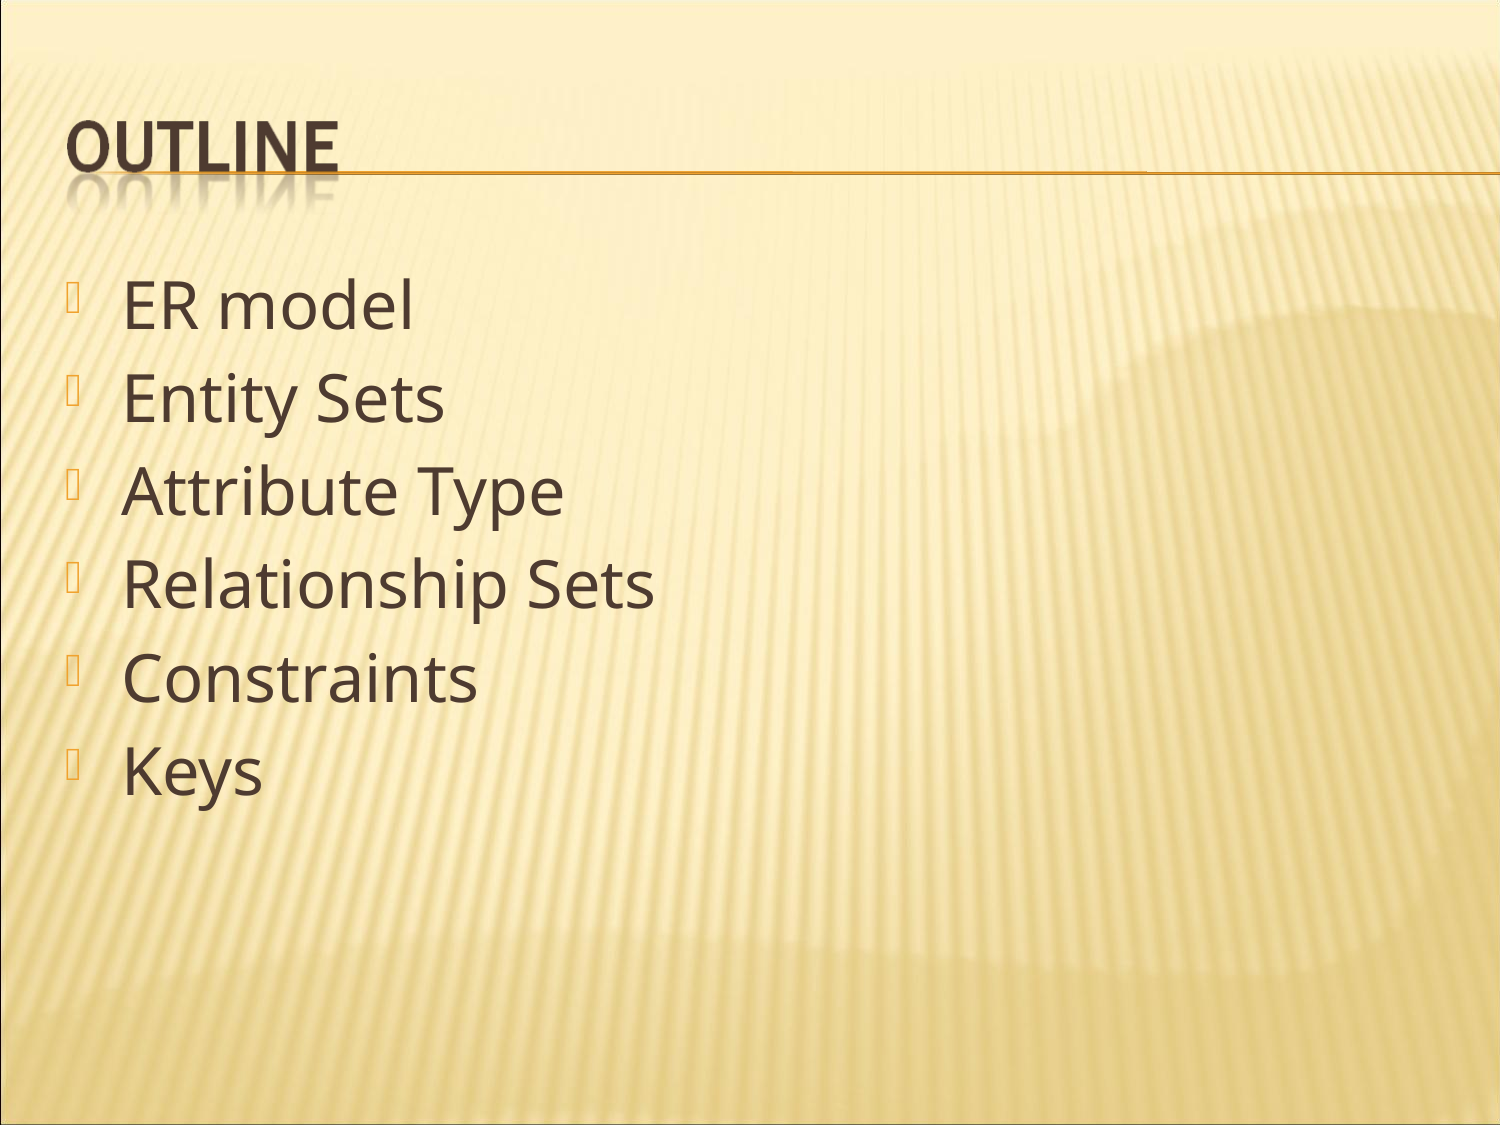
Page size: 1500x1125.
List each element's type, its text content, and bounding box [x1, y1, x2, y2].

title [16, 73, 1476, 263]
list ER model Entity Sets Attribute Type Relationship Sets Constraints Keys [50, 263, 1475, 998]
picture [0, 0, 1500, 1125]
